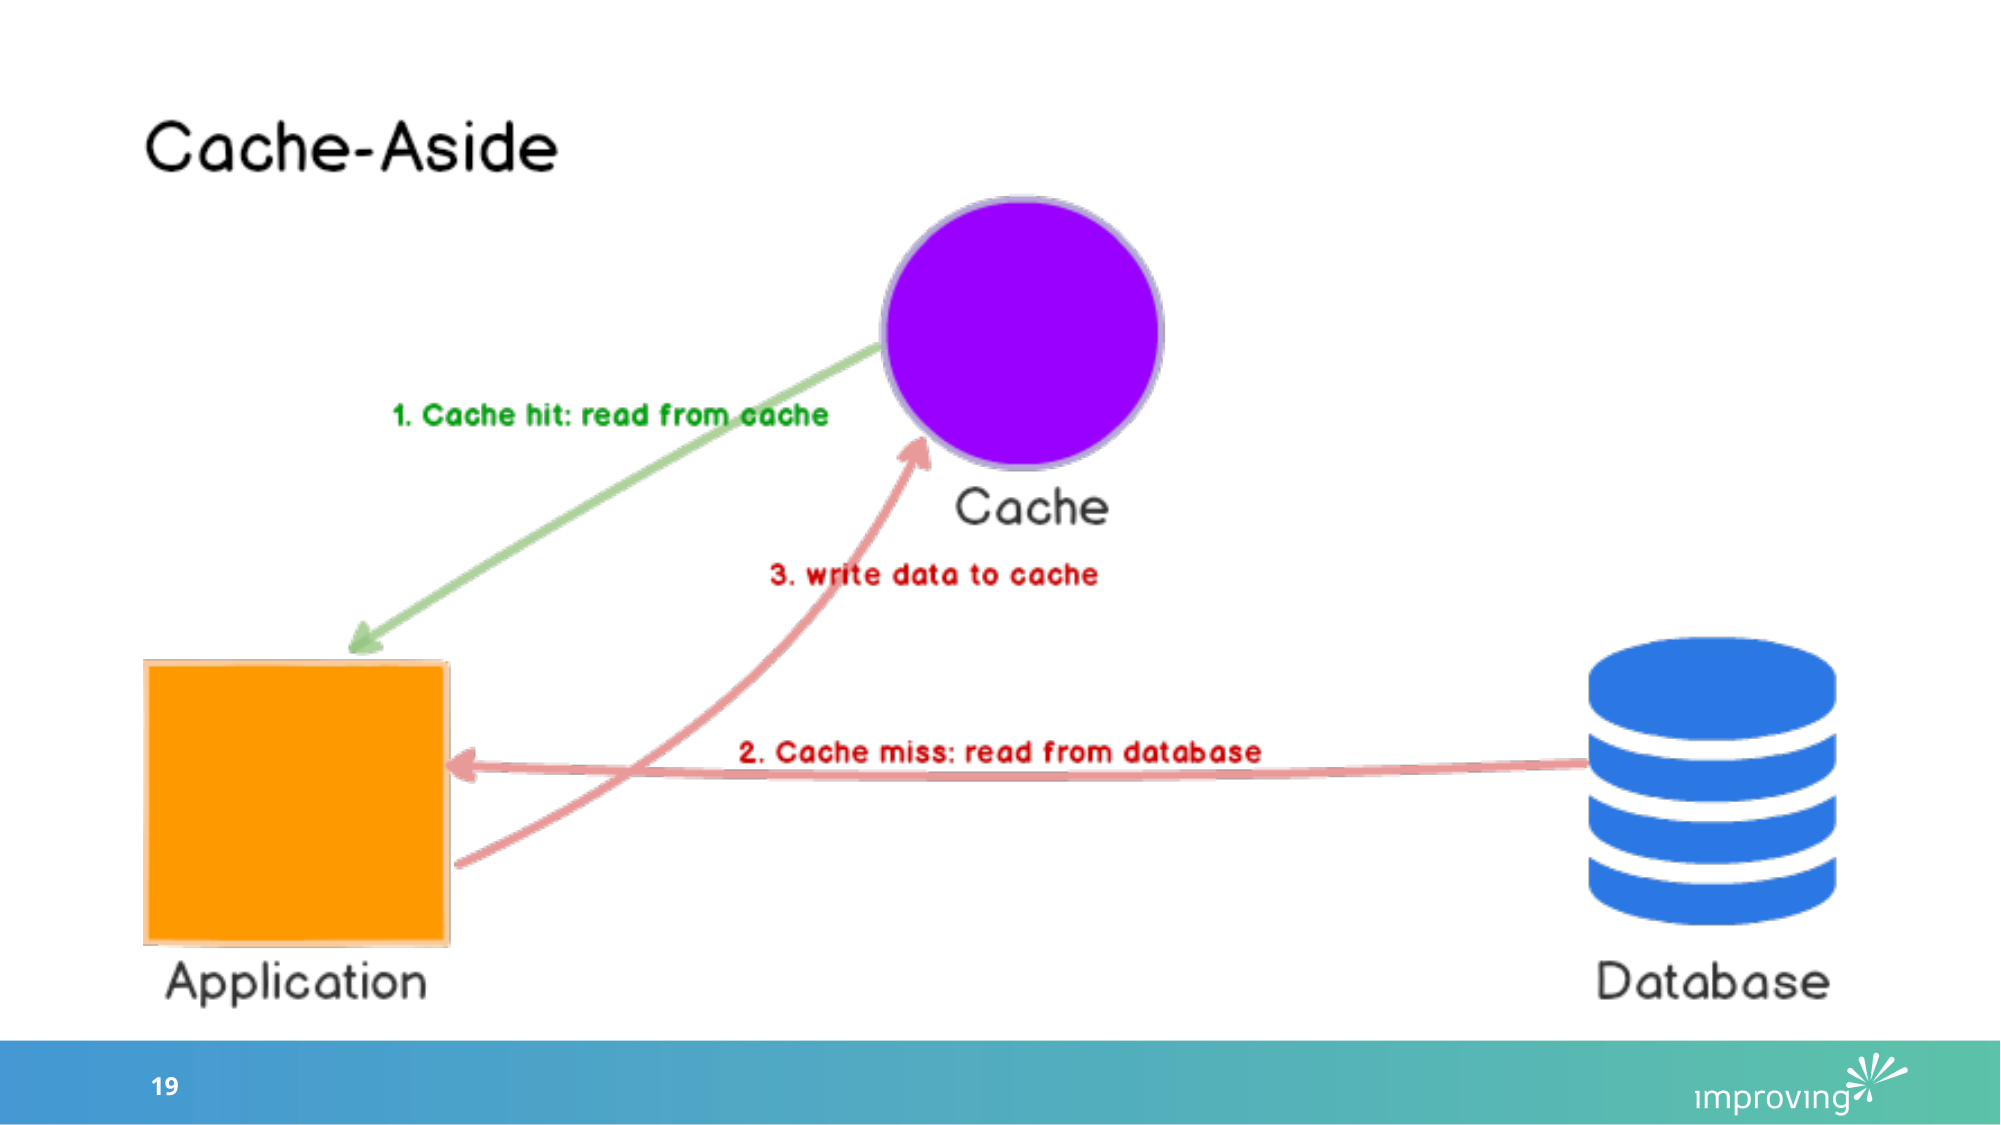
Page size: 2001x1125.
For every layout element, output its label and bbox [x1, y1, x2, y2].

picture [0, 0, 2000, 1125]
list [143, 105, 1857, 1020]
